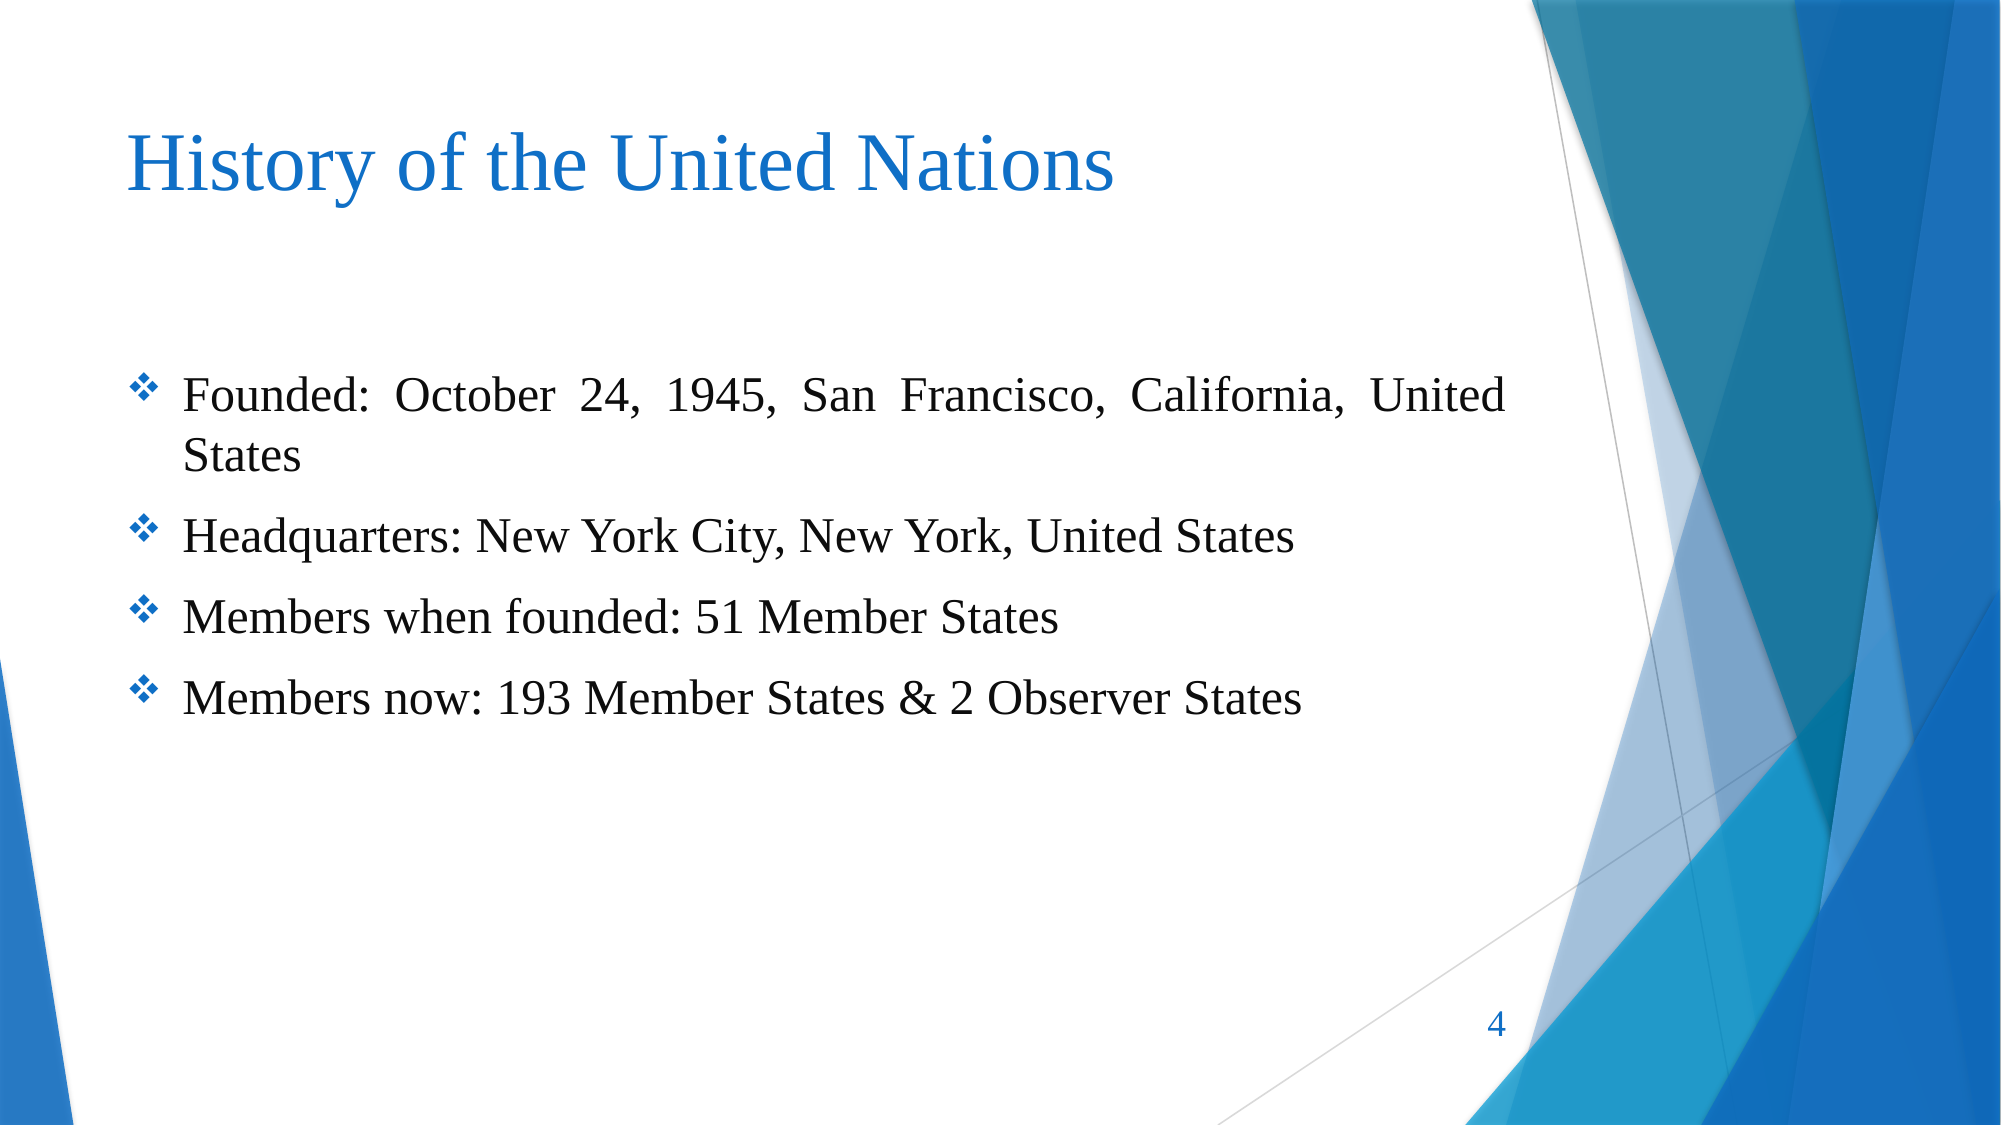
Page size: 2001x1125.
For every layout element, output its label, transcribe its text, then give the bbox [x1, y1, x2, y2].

title History of the United Nations [111, 99, 1522, 317]
list Founded: October 24, 1945, San Francisco, California, United States Headquarters: New York City, New York, United States Members when founded: 51 Member States Members now: 193 Member States & 2 Observer States [111, 354, 1522, 992]
slide_number 4 [1409, 991, 1522, 1051]
